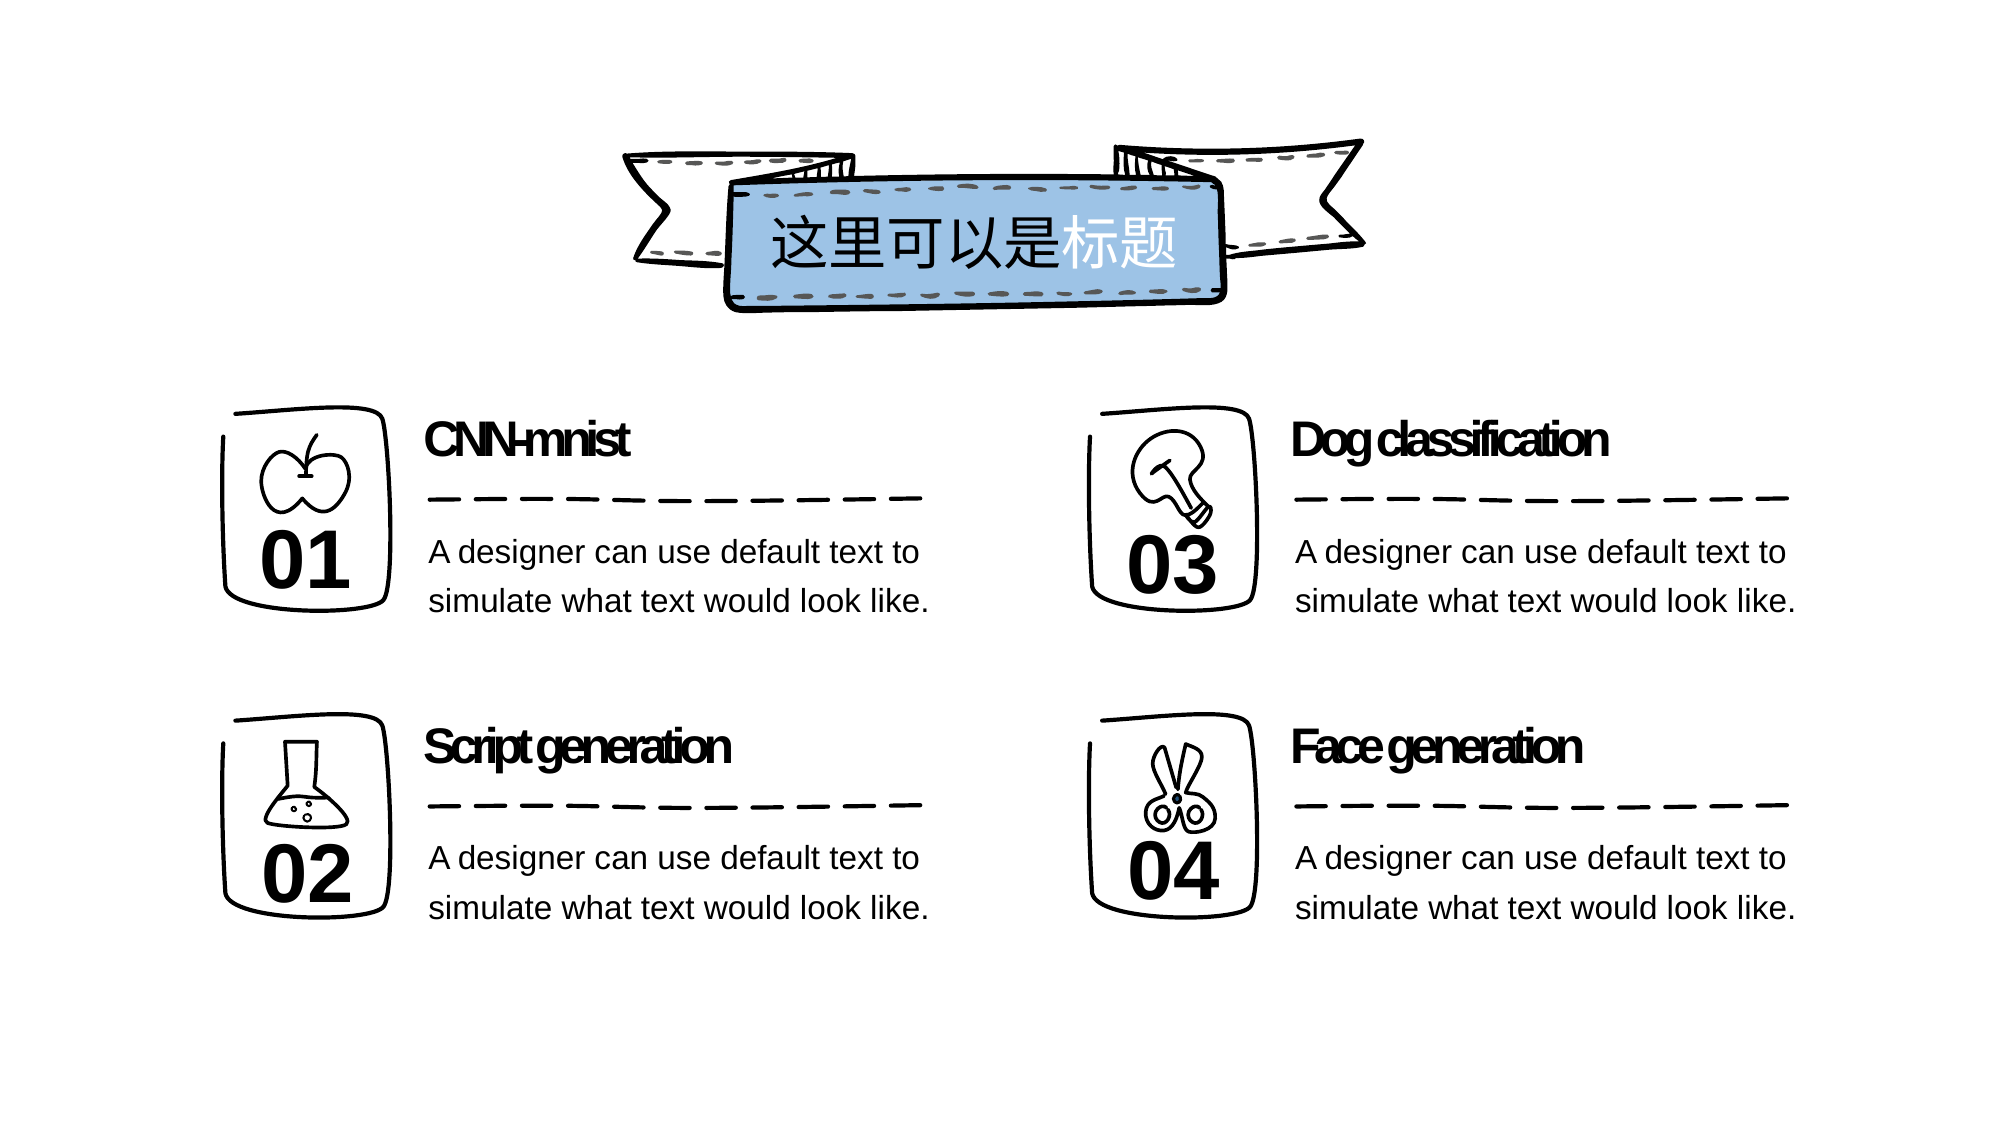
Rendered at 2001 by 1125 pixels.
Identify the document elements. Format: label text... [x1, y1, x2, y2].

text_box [1136, 753, 1225, 823]
text_box 04 [1112, 809, 1235, 924]
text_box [265, 741, 348, 828]
text_box Face generation [1275, 706, 1694, 781]
text_box [1087, 713, 1259, 915]
text_box [221, 713, 392, 915]
text_box [428, 497, 928, 503]
text_box 01 [244, 498, 367, 613]
text_box A designer can use default text to simulate what text would look like. [1280, 512, 1840, 627]
text_box Dog classification [1275, 399, 1701, 475]
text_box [1137, 431, 1214, 533]
text_box [1087, 406, 1259, 608]
text_box CNN-mnist [408, 399, 650, 475]
text_box [428, 804, 928, 809]
text_box Script generation [408, 706, 887, 781]
text_box [1295, 804, 1795, 809]
text_box A designer can use default text to simulate what text would look like. [413, 512, 973, 627]
text_box 03 [1111, 502, 1234, 618]
text_box [221, 406, 392, 608]
text_box A designer can use default text to simulate what text would look like. [413, 819, 973, 934]
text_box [621, 138, 1367, 315]
text_box [1295, 497, 1795, 503]
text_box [261, 434, 350, 513]
text_box 02 [246, 811, 369, 926]
text_box A designer can use default text to simulate what text would look like. [1280, 819, 1840, 934]
